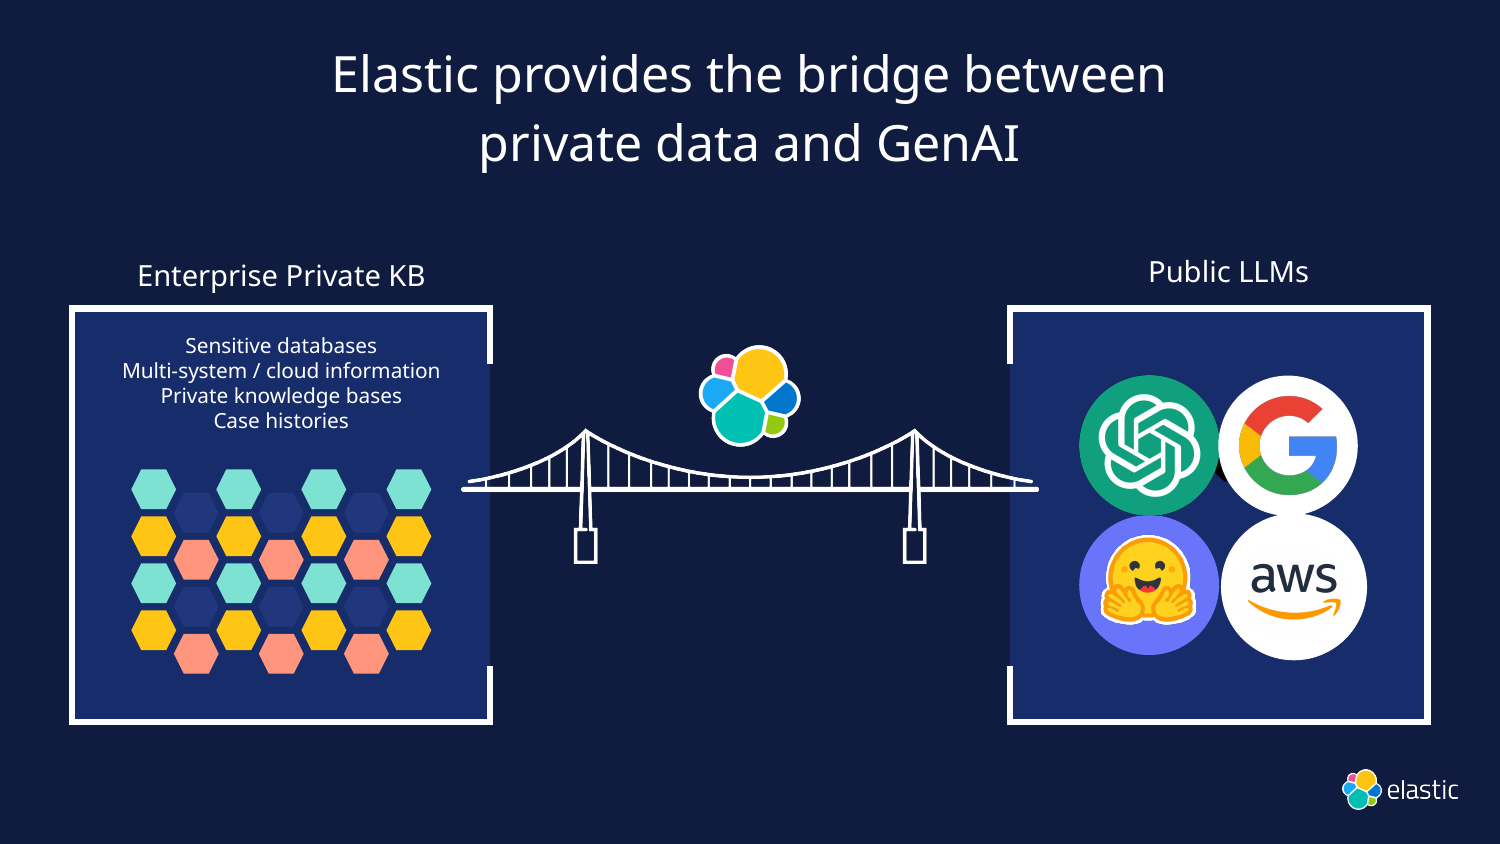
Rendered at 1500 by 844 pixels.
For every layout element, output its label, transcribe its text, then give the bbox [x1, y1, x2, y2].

text_box Sensitive databases Multi-system / cloud information Private knowledge bases Case histories [111, 324, 452, 441]
text_box Public LLMs [1009, 249, 1448, 292]
picture [1342, 769, 1458, 810]
text_box ` [1009, 308, 1428, 723]
picture [460, 345, 1039, 564]
text_box [1363, 562, 1368, 611]
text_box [131, 469, 432, 674]
picture [1232, 542, 1347, 640]
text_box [1079, 375, 1359, 656]
text_box Elastic provides the bridge between private data and GenAI [132, 33, 1368, 101]
text_box [72, 308, 491, 723]
text_box Enterprise Private KB [62, 253, 501, 296]
